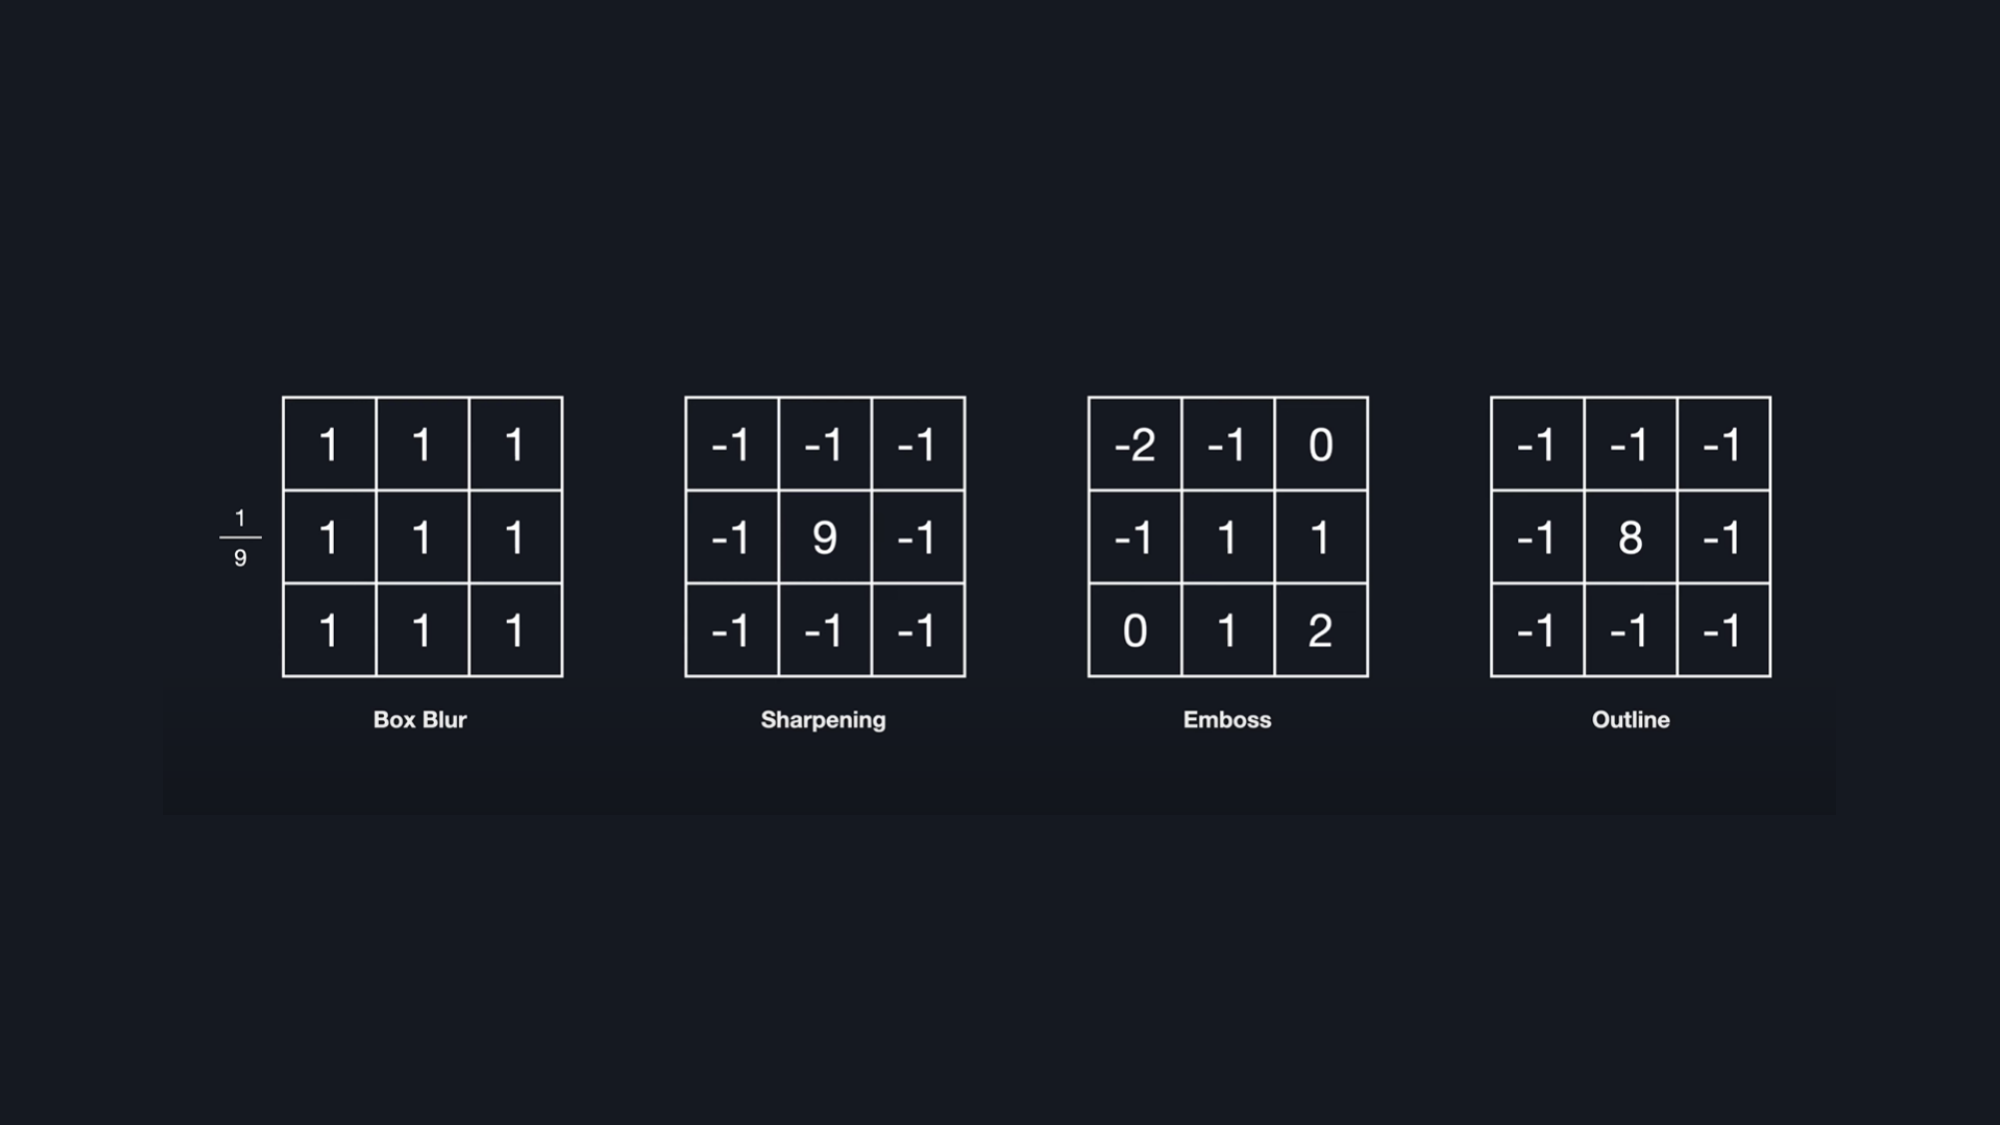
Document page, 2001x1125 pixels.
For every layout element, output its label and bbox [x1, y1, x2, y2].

picture [163, 310, 1836, 815]
